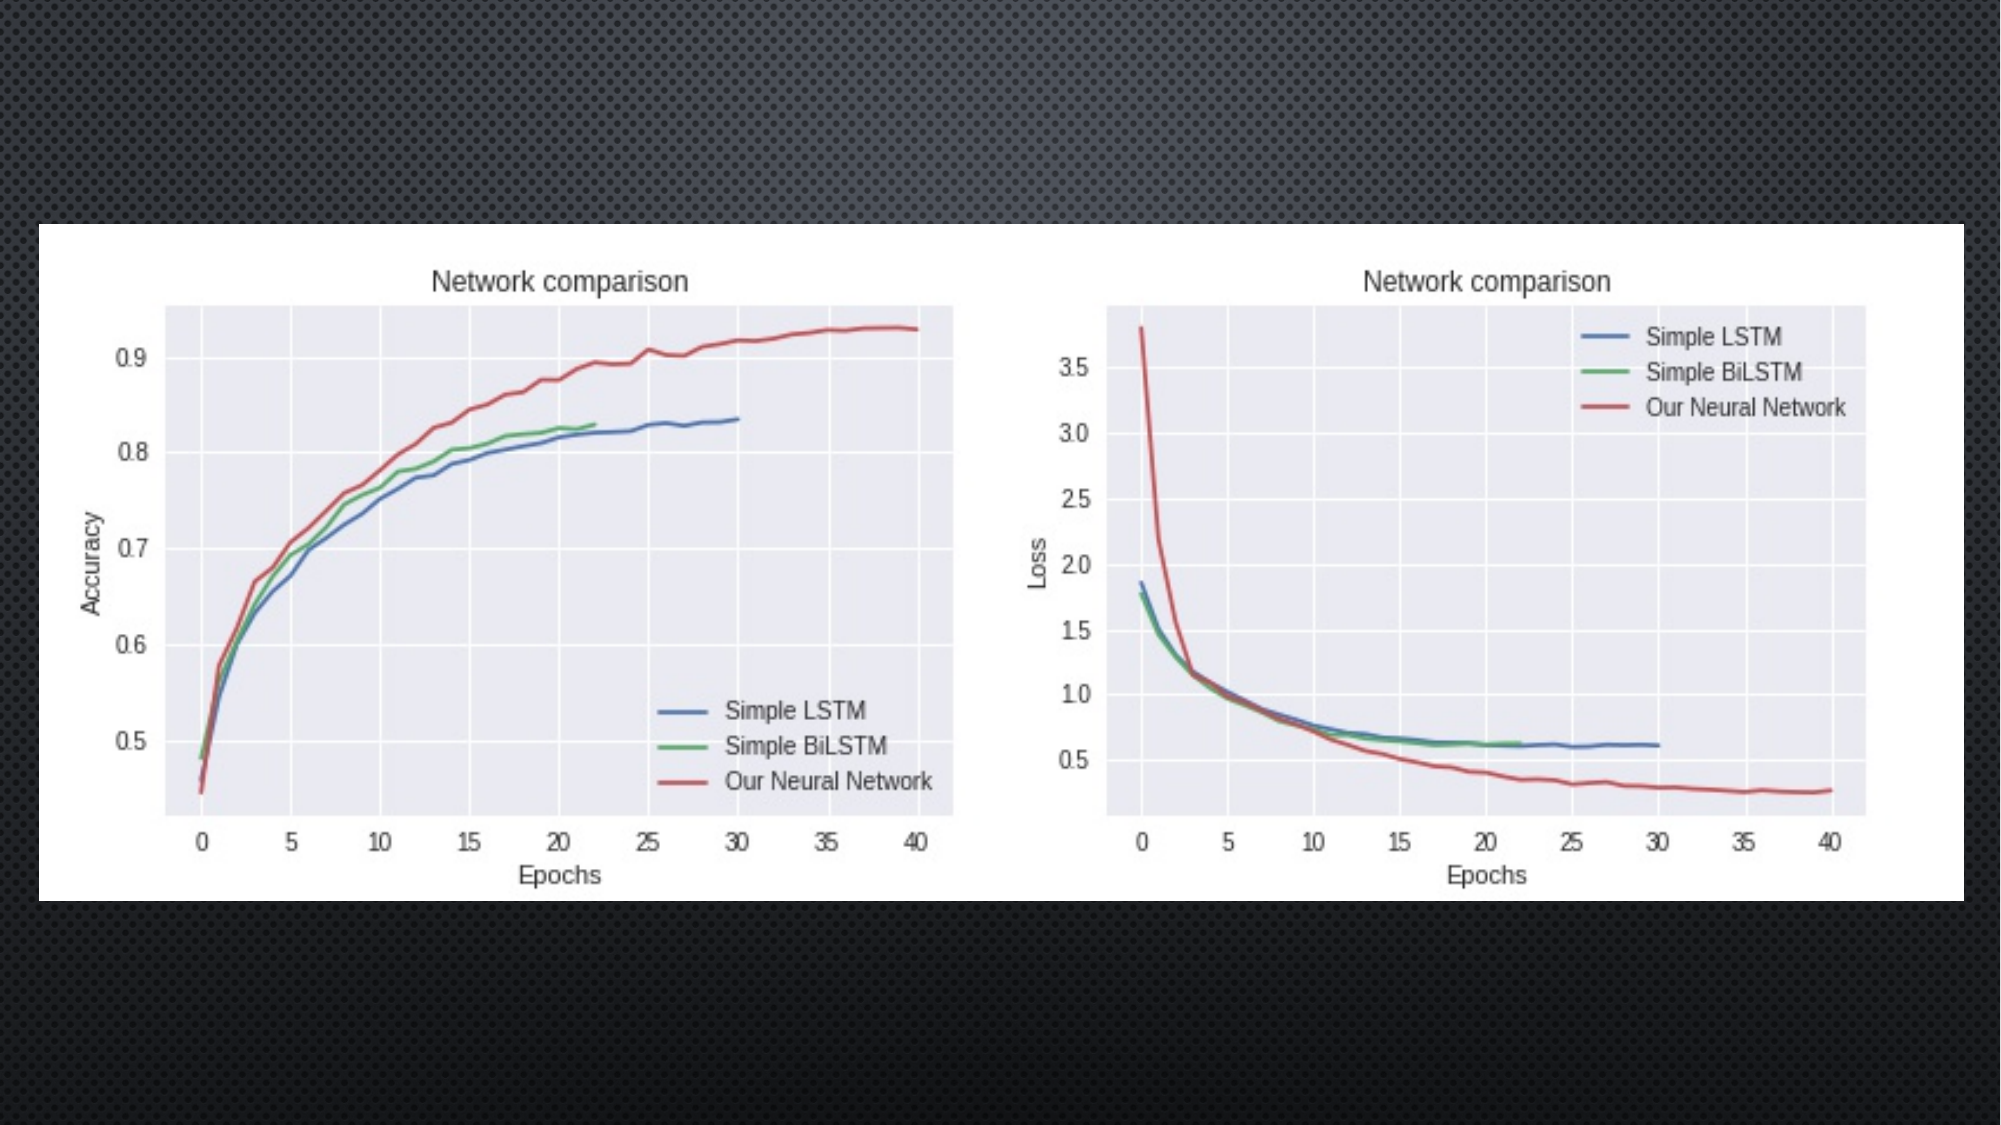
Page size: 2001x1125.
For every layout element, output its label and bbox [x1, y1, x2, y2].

picture [985, 223, 1965, 901]
list [39, 223, 985, 901]
